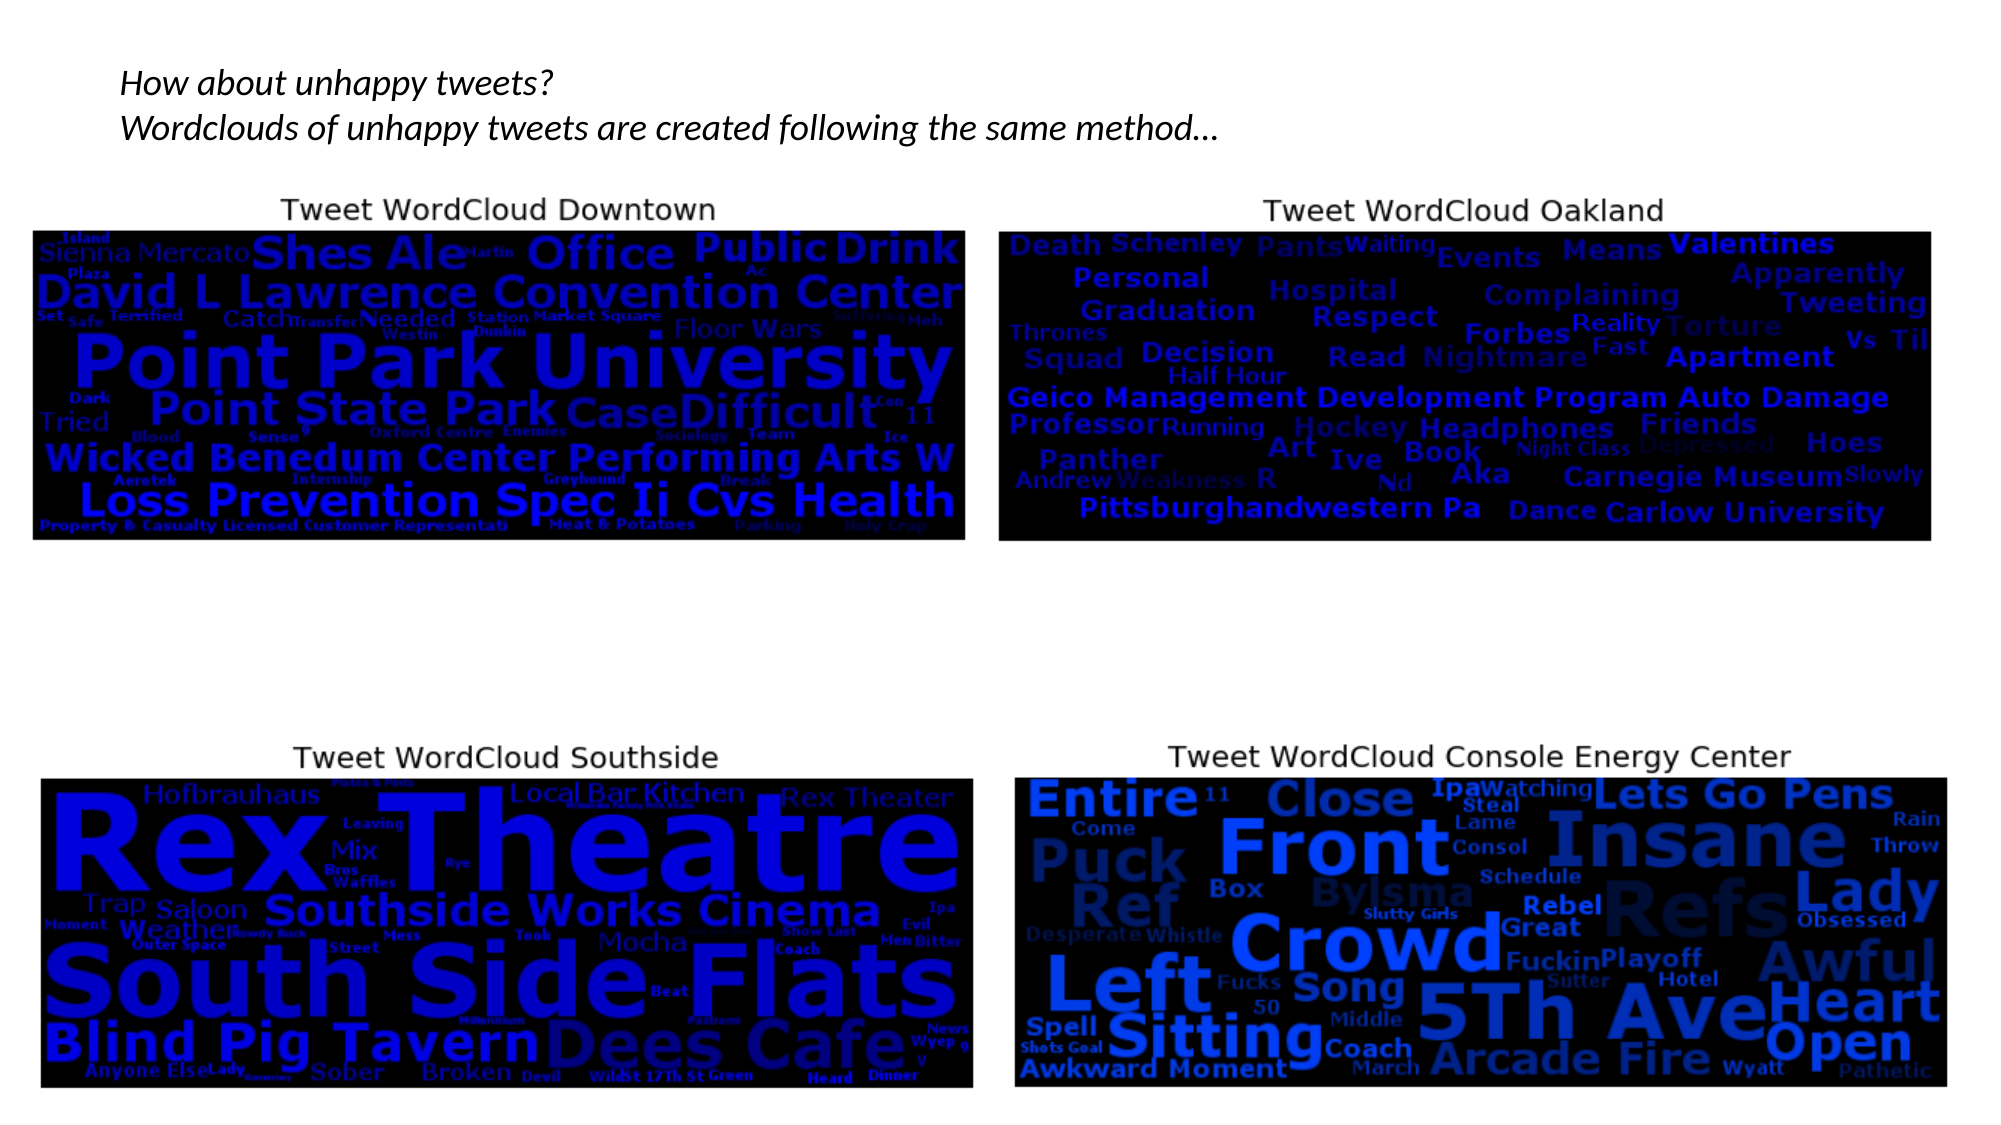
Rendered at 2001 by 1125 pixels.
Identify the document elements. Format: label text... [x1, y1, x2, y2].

text_box How about unhappy tweets? Wordclouds of unhappy tweets are created following the same method… [104, 50, 1841, 156]
picture [20, 717, 1986, 1113]
picture [6, 152, 1957, 570]
